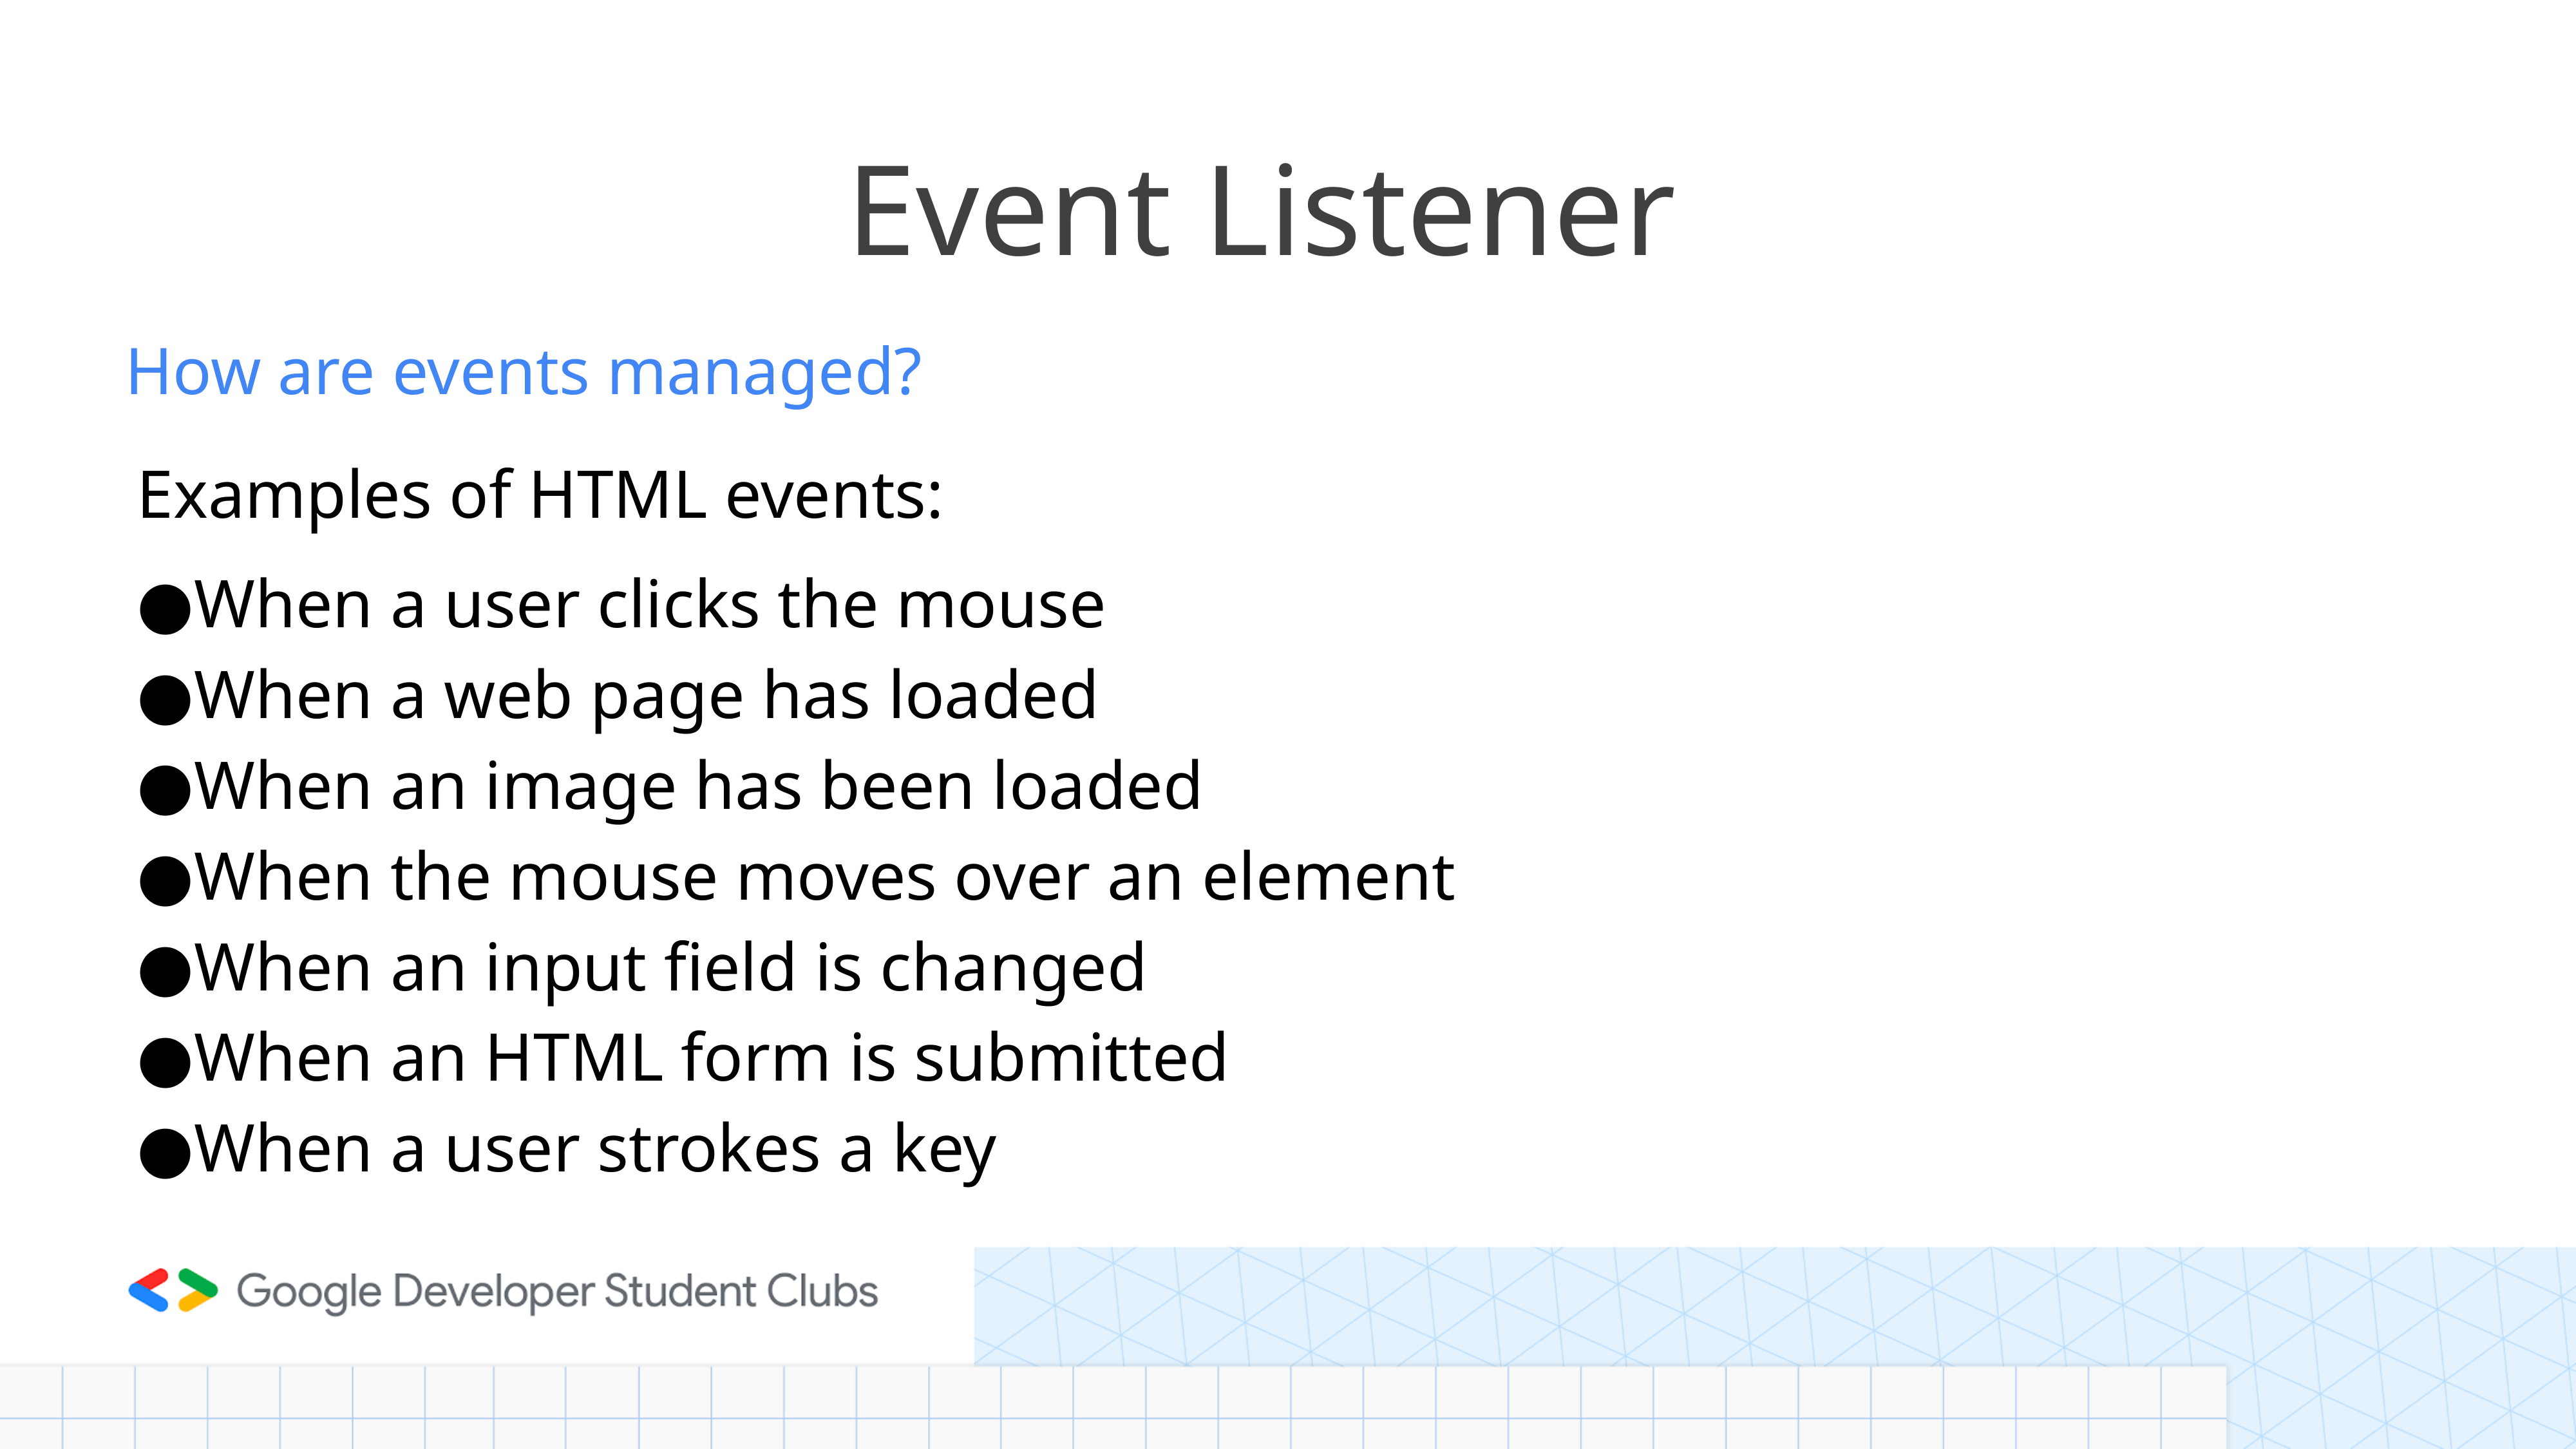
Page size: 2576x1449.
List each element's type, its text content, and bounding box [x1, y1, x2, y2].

title Event Listener [101, 104, 2421, 399]
subtitle How are events managed? [115, 320, 2441, 1180]
picture [0, 0, 2576, 1449]
list Examples of HTML events: When a user clicks the mouse When a web page has loaded When an image has been loaded When the mouse moves over an element When an input field is changed When an HTML form is submitted When a user strokes a key [127, 431, 2441, 1289]
